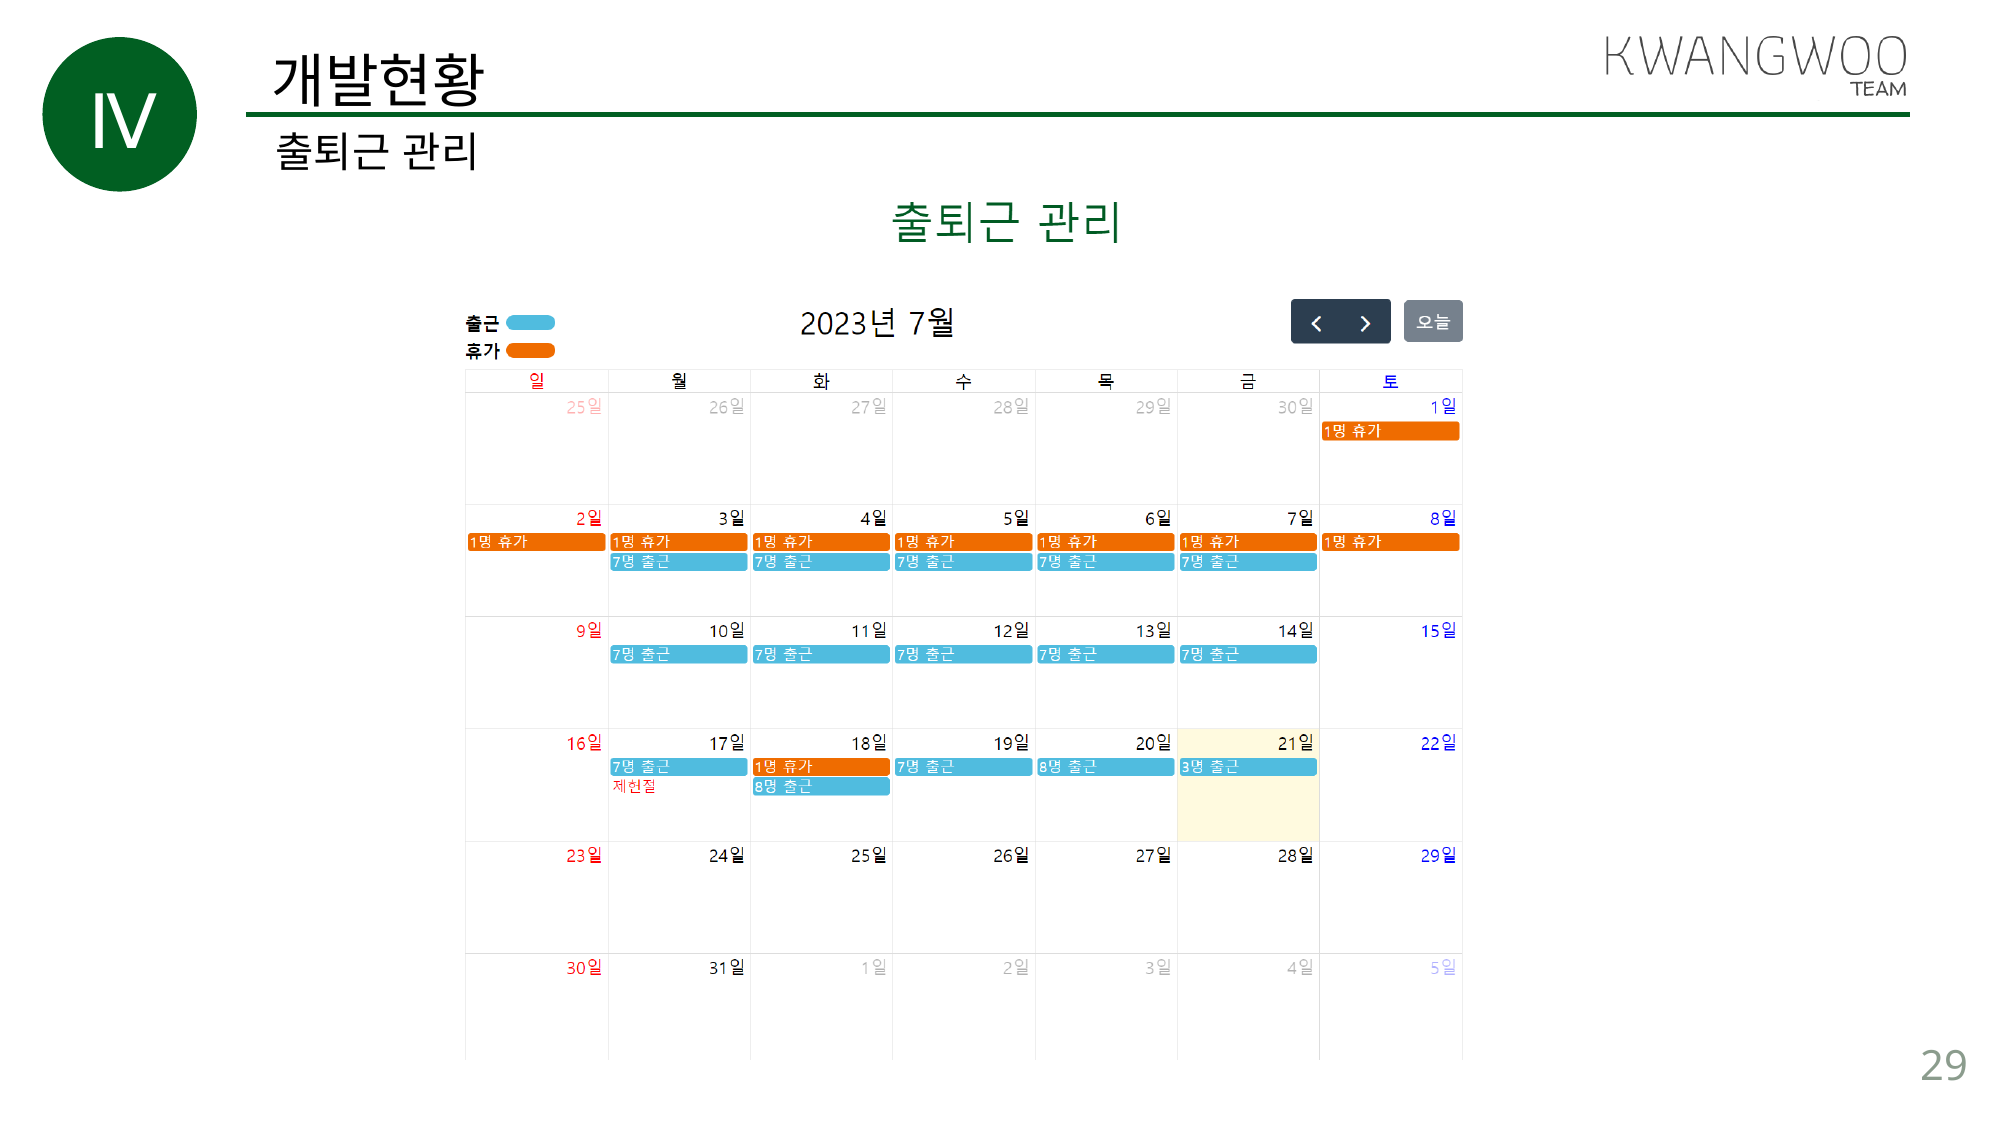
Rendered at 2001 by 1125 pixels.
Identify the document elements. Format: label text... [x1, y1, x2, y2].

text_box 개발현황 [256, 37, 501, 114]
picture [428, 183, 1492, 1060]
text_box 출퇴근 관리 [260, 122, 495, 184]
slide_number 29 [1533, 1037, 1984, 1098]
text_box [41, 36, 198, 193]
text_box 개발현황 [256, 115, 501, 122]
picture [1602, 32, 1911, 101]
text_box Ⅳ [73, 66, 173, 172]
